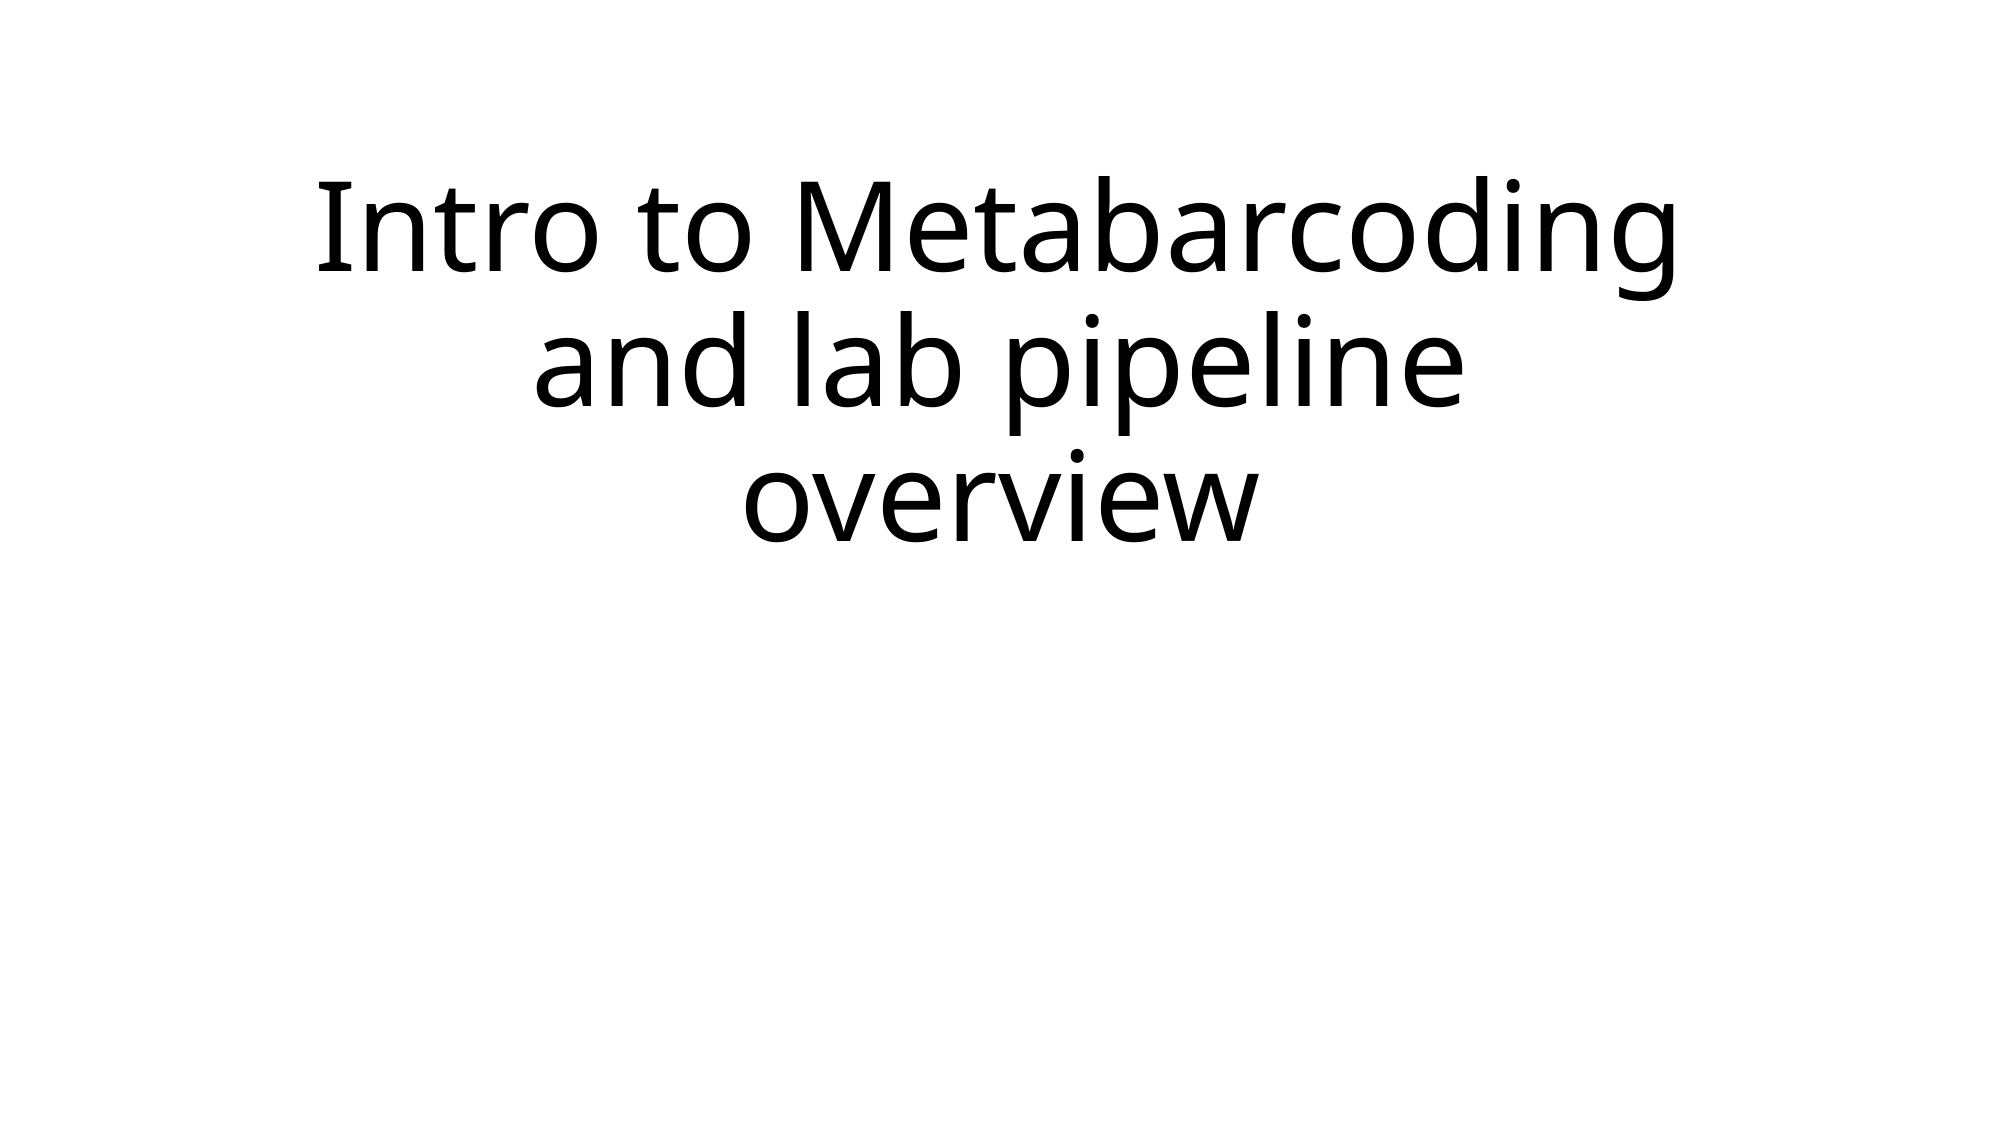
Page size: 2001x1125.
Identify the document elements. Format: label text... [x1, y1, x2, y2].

title Intro to Metabarcoding and lab pipeline overview [249, 184, 1750, 576]
